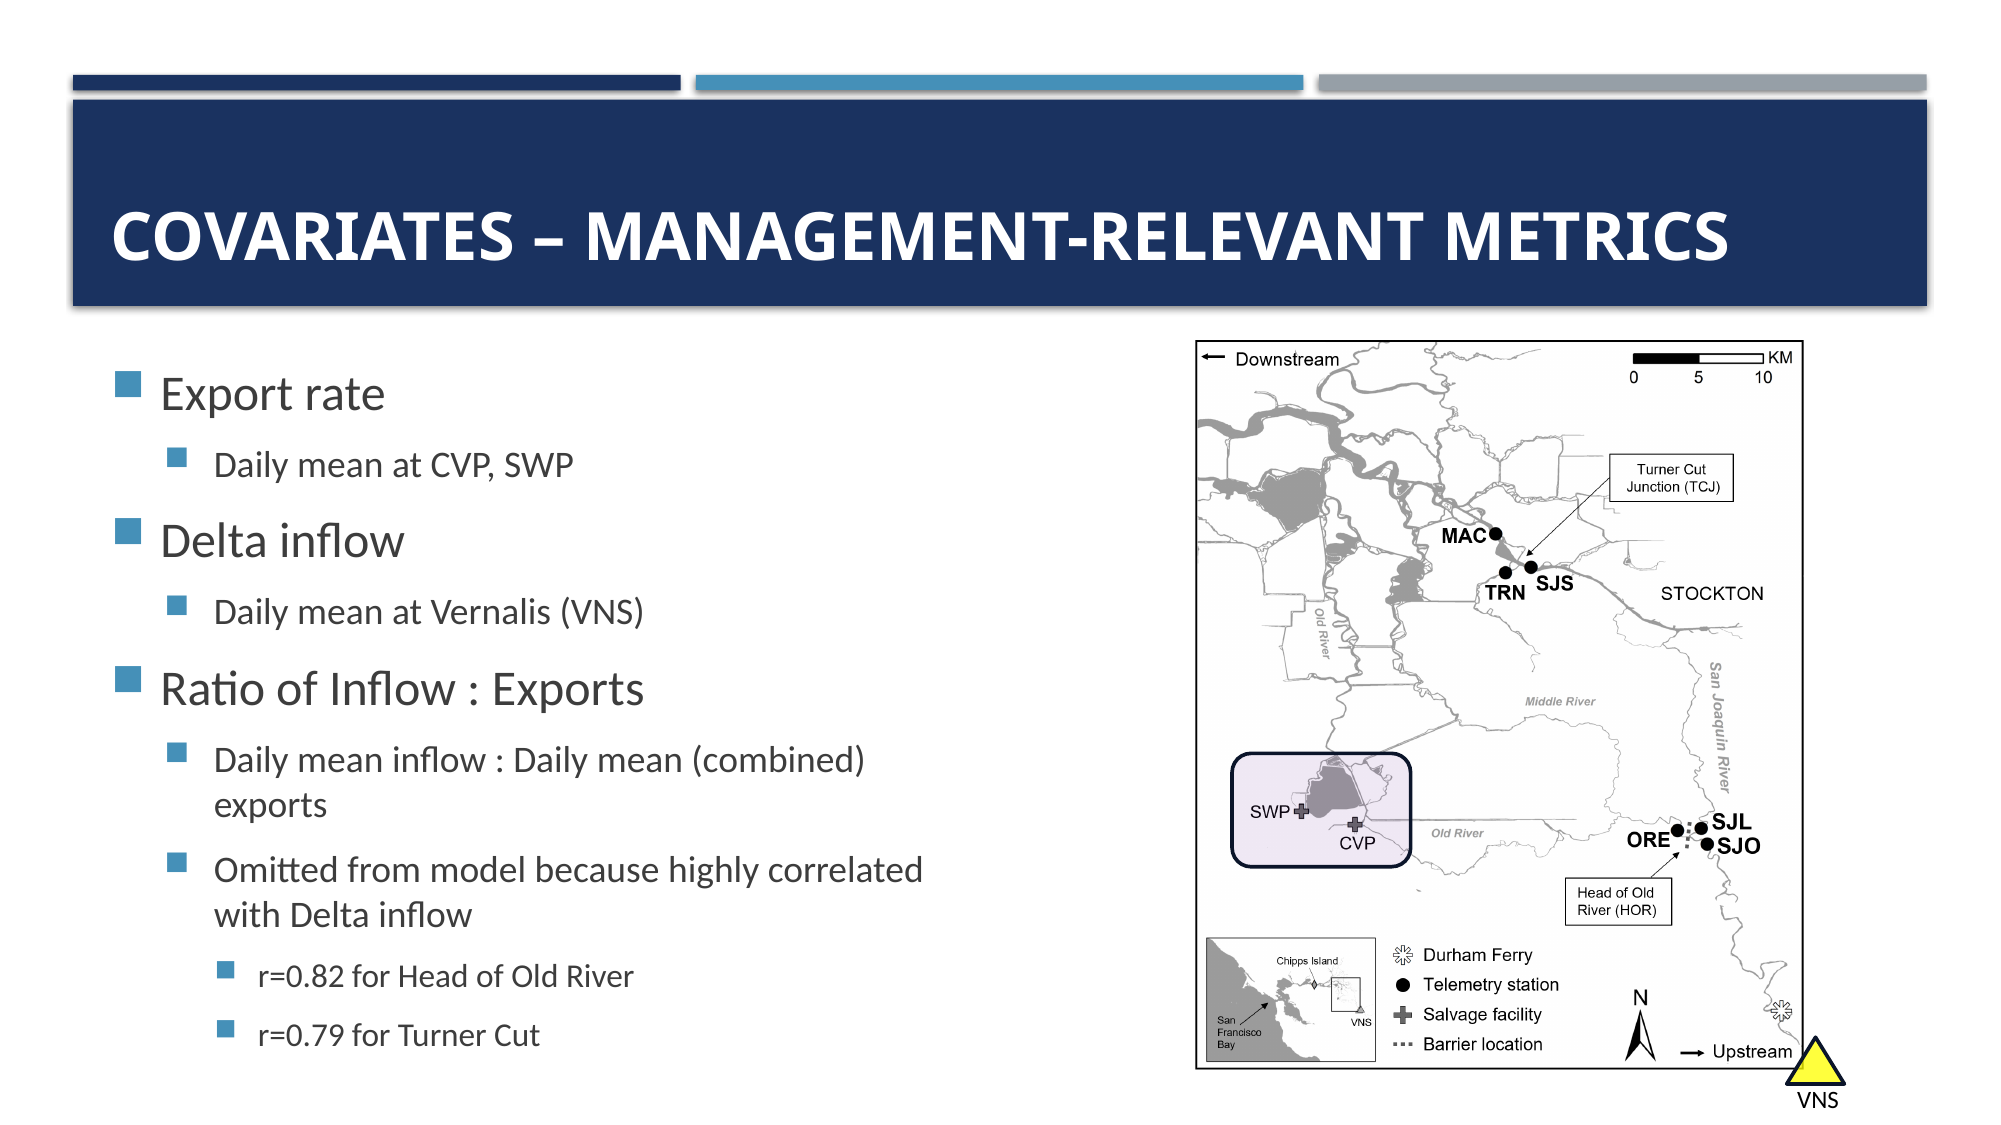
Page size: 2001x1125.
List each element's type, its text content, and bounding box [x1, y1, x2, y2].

title Covariates – Management-Relevant Metrics [95, 119, 1905, 282]
text_box [1811, 1035, 1842, 1076]
list Export rate Daily mean at CVP, SWP Delta inflow Daily mean at Vernalis (VNS) Ratio of Inflow : Exports Daily mean inflow : Daily mean (combined) exports Omitted from model because highly correlated with Delta inflow r=0.82 for Head of Old River r=0.79 for Turner Cut [95, 317, 985, 1096]
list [1193, 339, 1806, 1074]
text_box VNS [1782, 1076, 1882, 1122]
